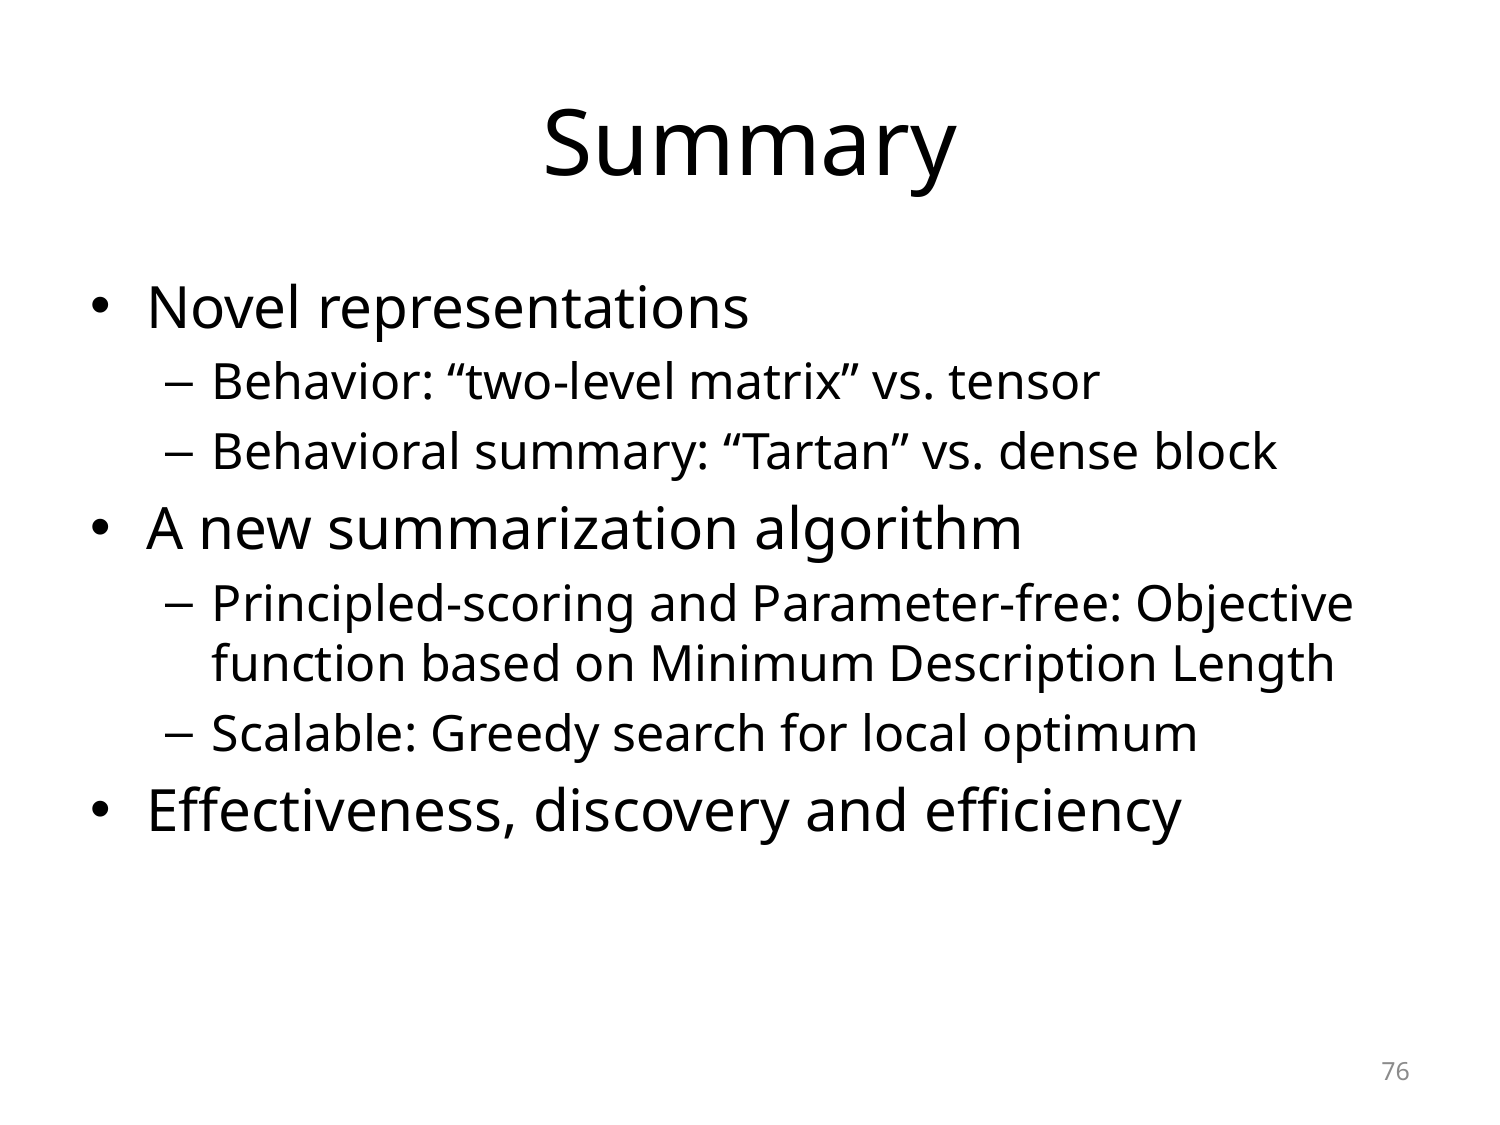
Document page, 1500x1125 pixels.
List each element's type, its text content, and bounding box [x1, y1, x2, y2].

title Summary [75, 45, 1425, 233]
slide_number 76 [1074, 1042, 1425, 1103]
list Novel representations Behavior: “two-level matrix” vs. tensor Behavioral summary: “Tartan” vs. dense block A new summarization algorithm Principled-scoring and Parameter-free: Objective function based on Minimum Description Length Scalable: Greedy search for local optimum Effectiveness, discovery and efficiency [75, 262, 1425, 1005]
